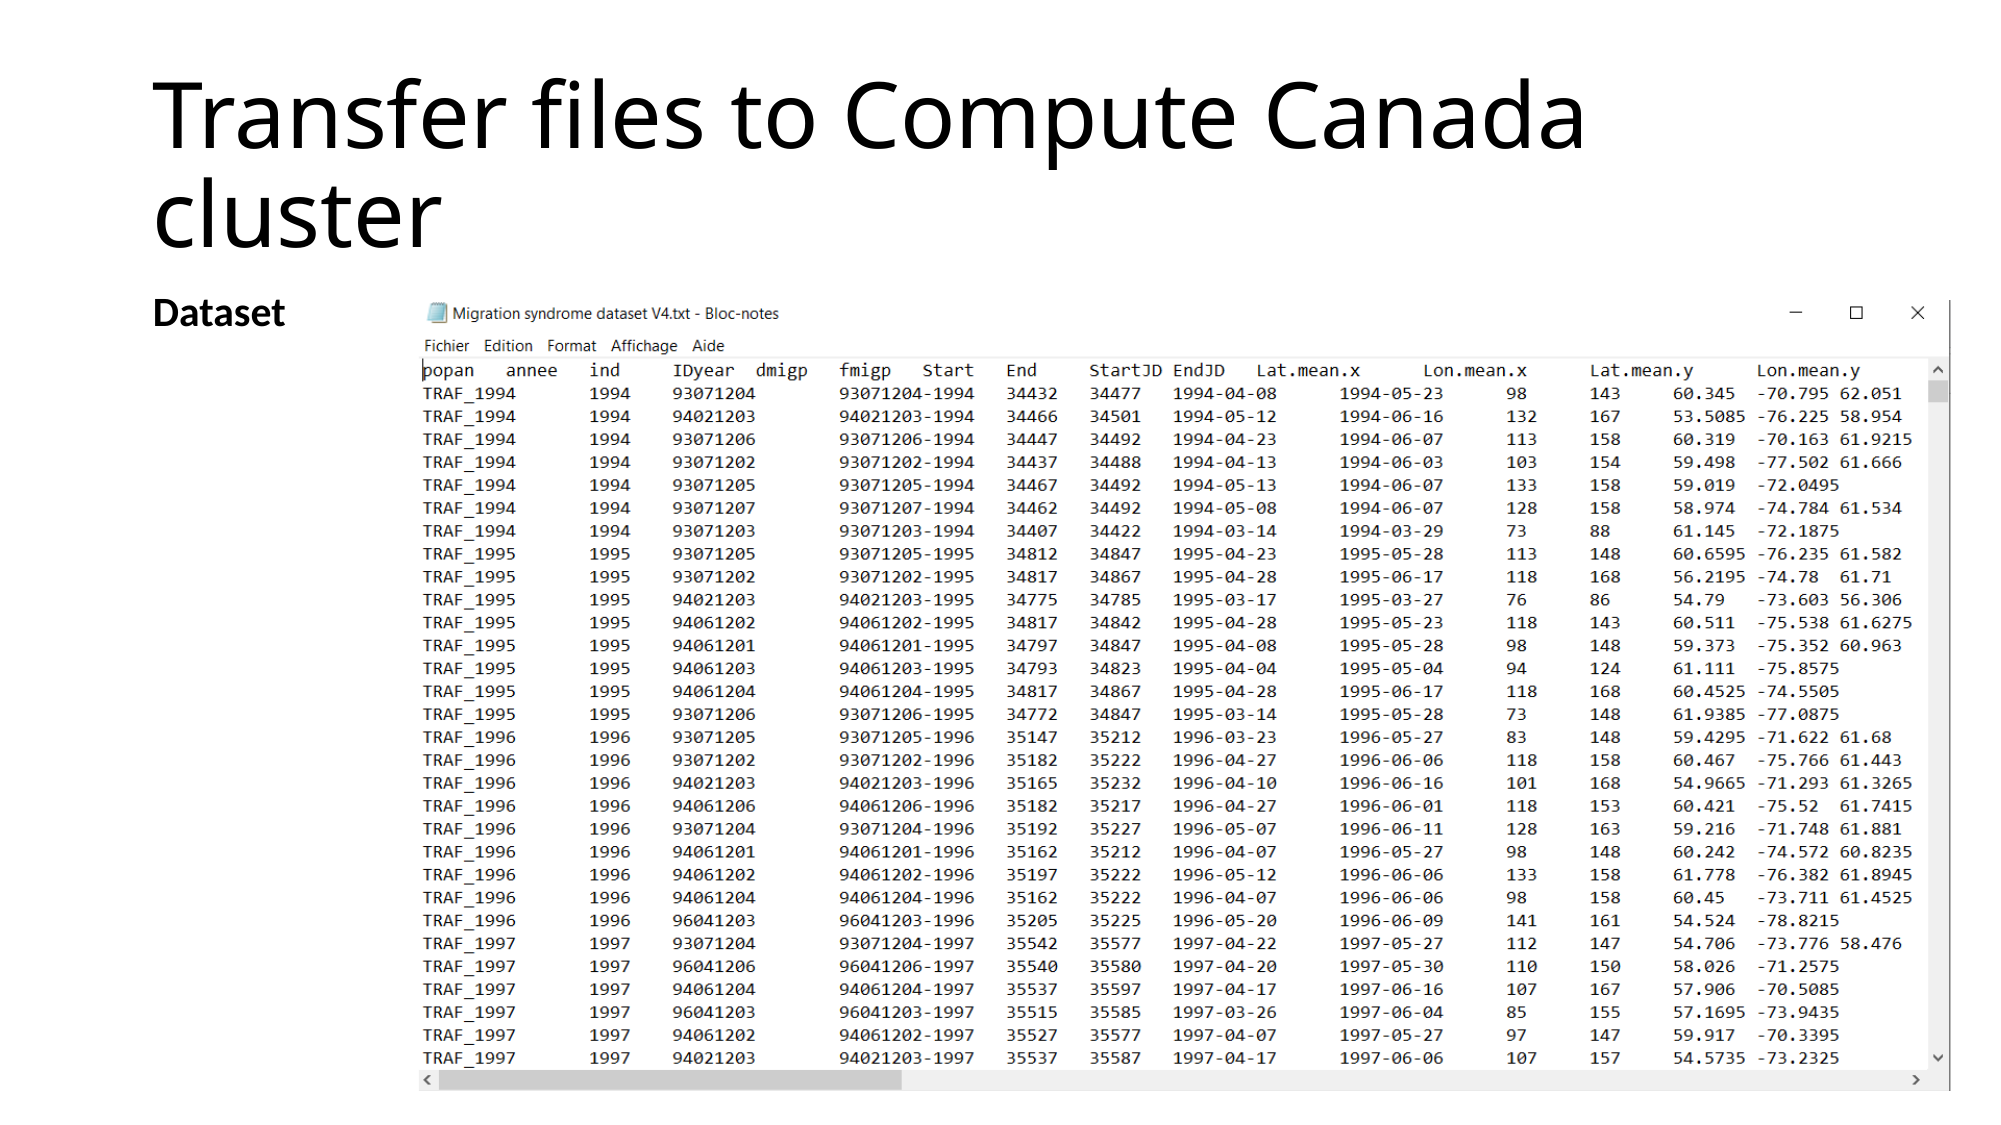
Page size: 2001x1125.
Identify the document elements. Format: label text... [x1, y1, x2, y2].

title Transfer files to Compute Canada cluster [137, 59, 1863, 278]
picture [418, 300, 1951, 1091]
text_box Dataset [138, 277, 301, 343]
